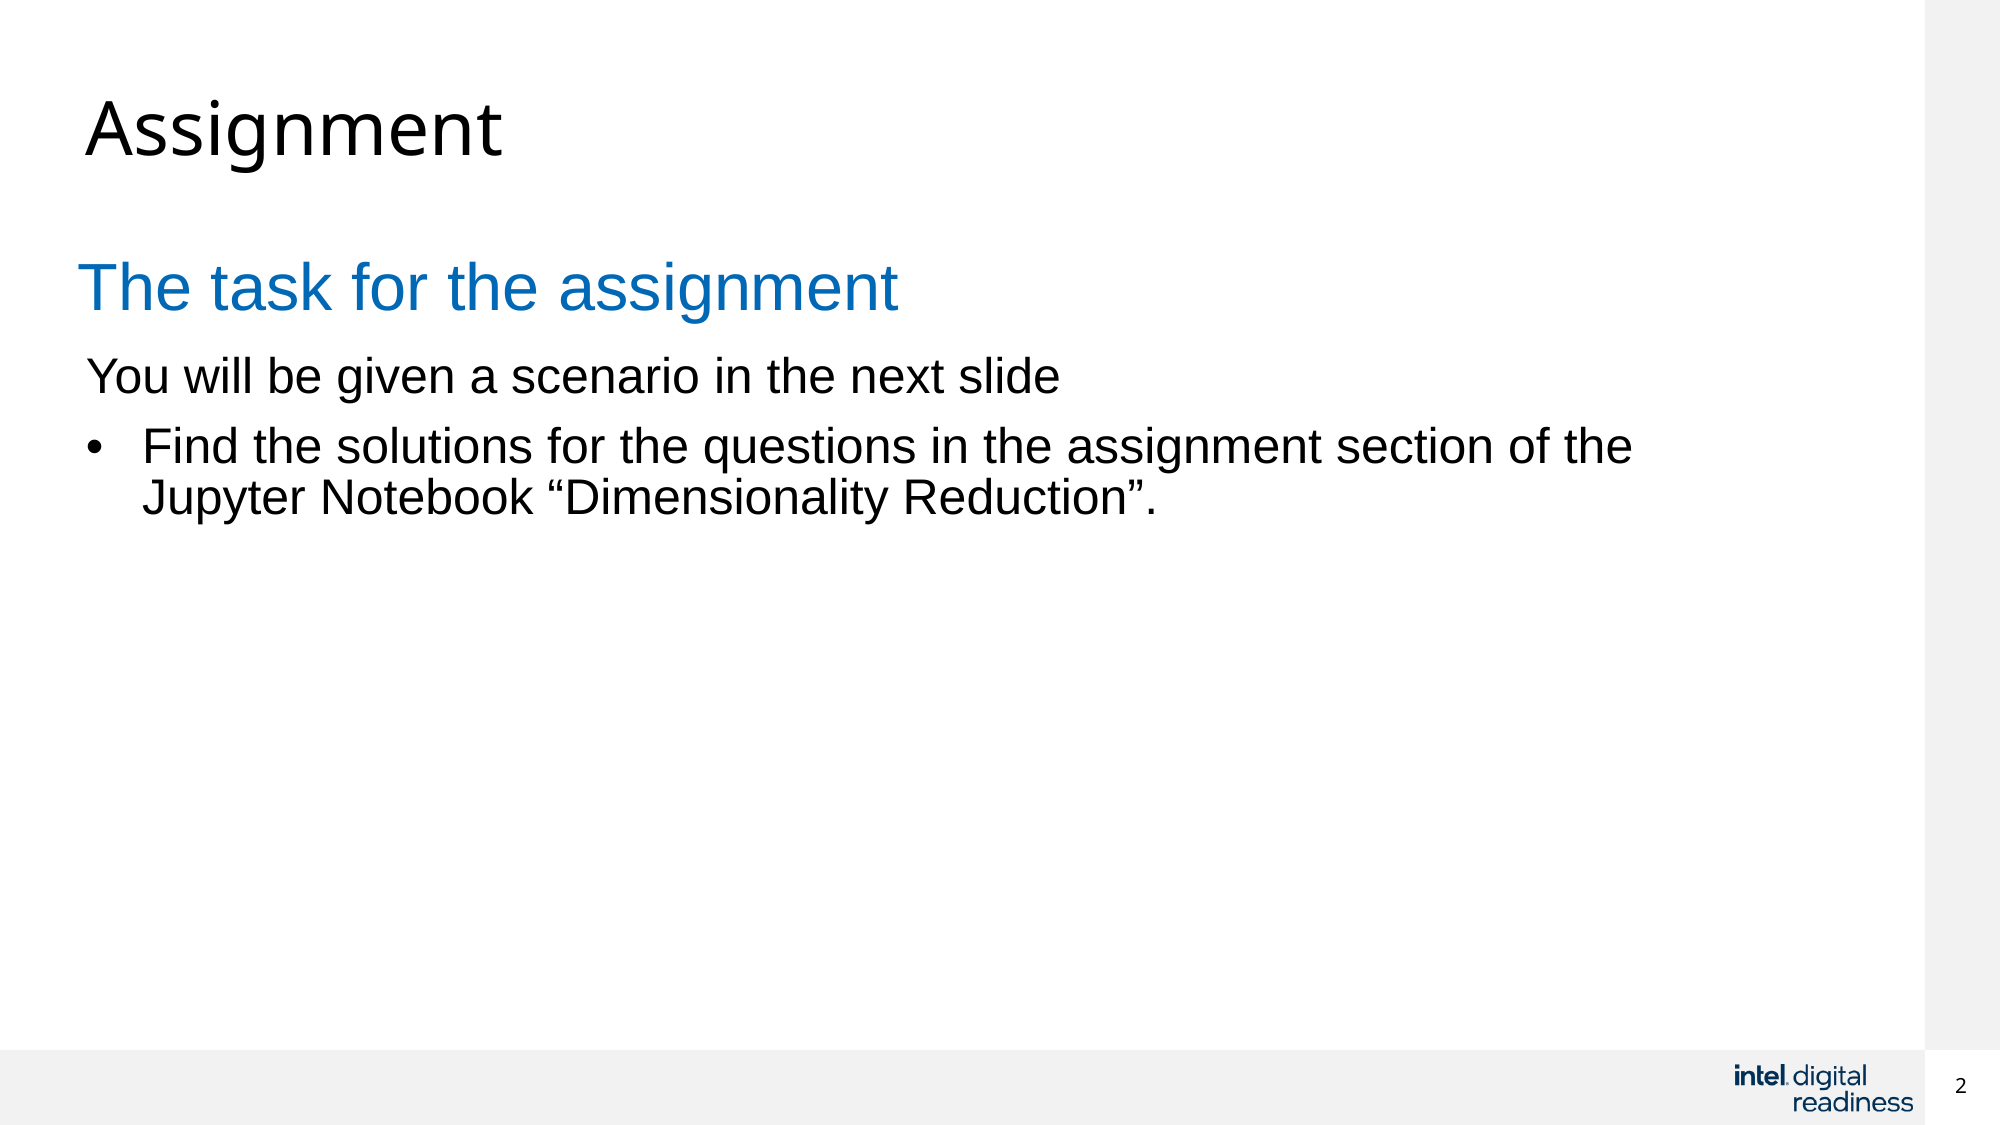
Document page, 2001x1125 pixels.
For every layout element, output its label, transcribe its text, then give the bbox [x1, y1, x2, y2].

picture [1735, 1064, 1913, 1112]
title Assignment [70, 19, 1796, 237]
list You will be given a scenario in the next slide Find the solutions for the questions in the assignment section of the Jupyter Notebook “Dimensionality Reduction”. [70, 345, 1818, 1111]
slide_number ‹#› [1923, 1065, 1999, 1125]
text_box The task for the assignment [62, 245, 1863, 333]
